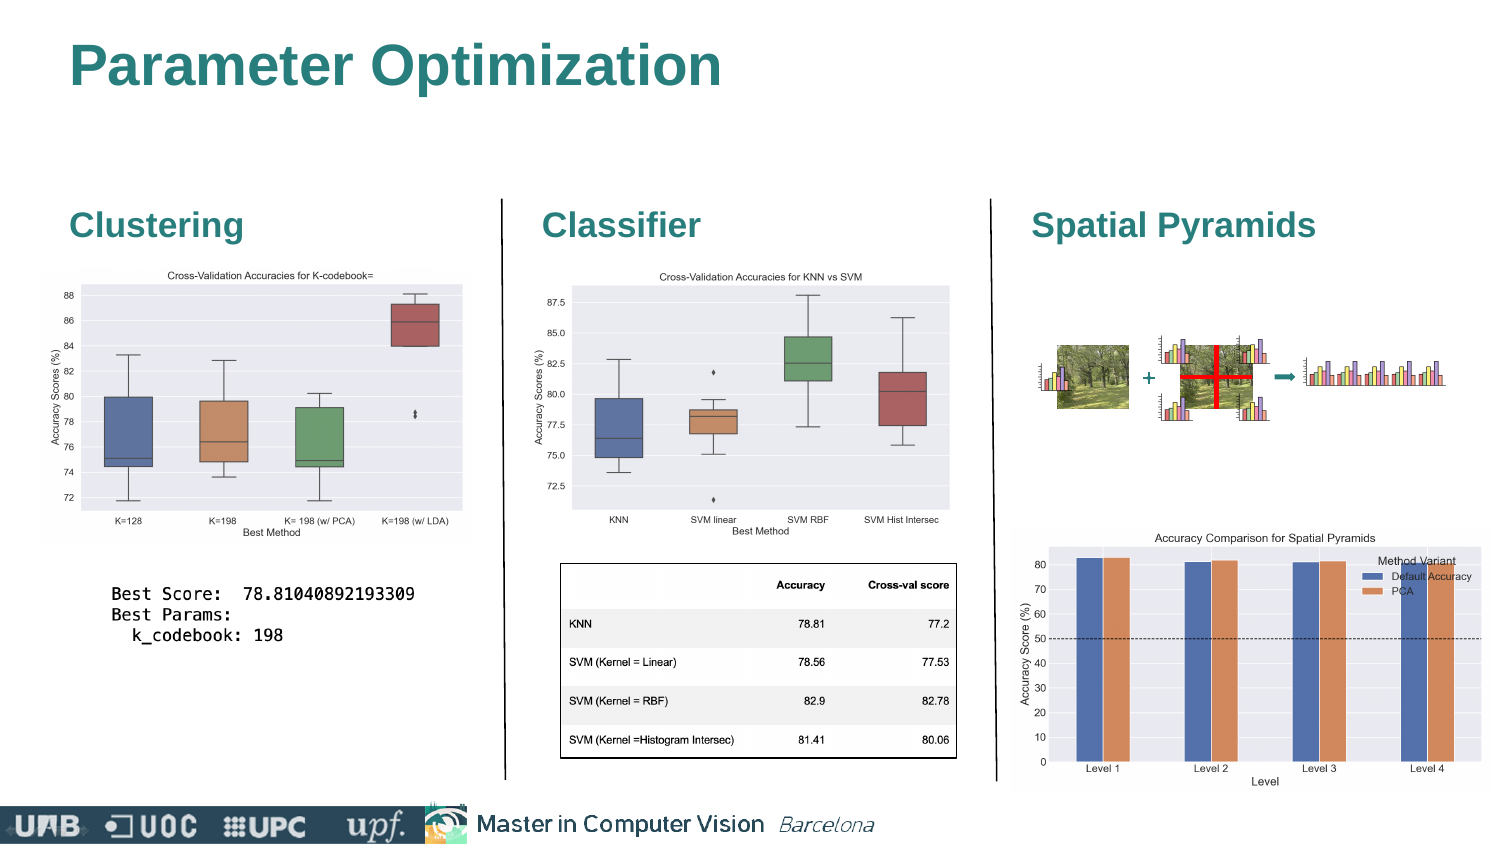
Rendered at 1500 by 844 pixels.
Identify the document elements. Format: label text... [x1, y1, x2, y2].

picture [40, 267, 473, 544]
picture [1217, 334, 1270, 376]
picture [561, 563, 957, 758]
text_box [1142, 371, 1157, 385]
text_box Spatial Pyramids [1016, 187, 1361, 238]
picture [1011, 528, 1492, 793]
picture [1158, 334, 1216, 376]
picture [1158, 378, 1216, 423]
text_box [501, 198, 506, 781]
picture [0, 799, 882, 844]
text_box [1273, 370, 1297, 384]
text_box Classifier [526, 187, 837, 238]
picture [1217, 378, 1270, 423]
picture [1037, 344, 1130, 410]
title Parameter Optimization [54, 22, 1446, 102]
picture [96, 580, 441, 669]
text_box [990, 198, 997, 782]
picture [526, 267, 958, 544]
picture [1303, 356, 1447, 388]
text_box Clustering [54, 187, 364, 238]
